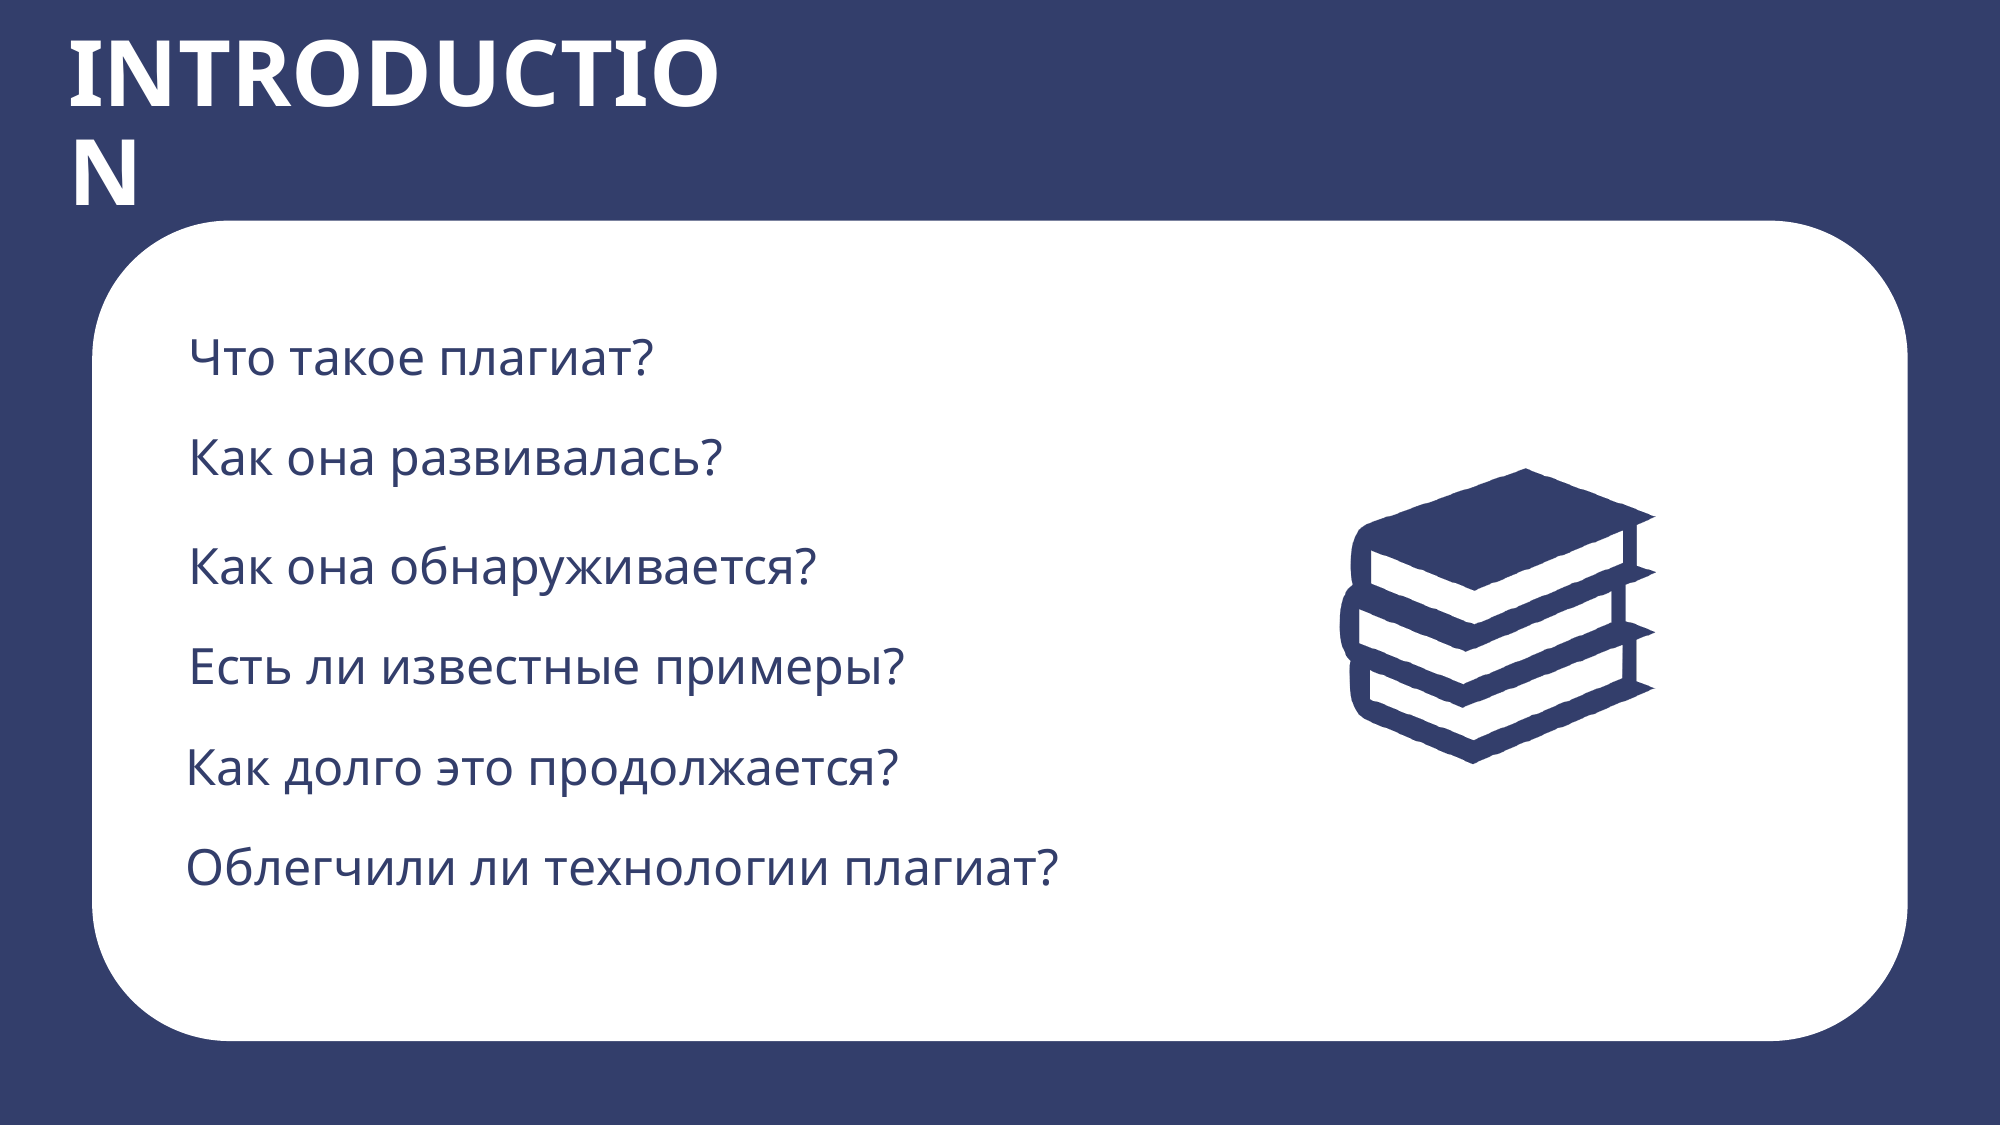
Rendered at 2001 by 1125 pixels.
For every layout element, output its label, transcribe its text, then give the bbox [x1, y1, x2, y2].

text_box Как долго это продолжается? [171, 727, 1163, 803]
text_box Как она развивалась? [173, 418, 949, 494]
text_box [92, 220, 1908, 1042]
title INTRODUCTION [53, 54, 760, 199]
text_box Облегчили ли технологии плагиат? [171, 827, 1408, 903]
picture [1319, 437, 1676, 794]
text_box Что такое плагиат? [173, 318, 791, 393]
text_box Есть ли известные примеры? [173, 627, 1070, 702]
text_box Как она обнаруживается? [173, 527, 1047, 603]
